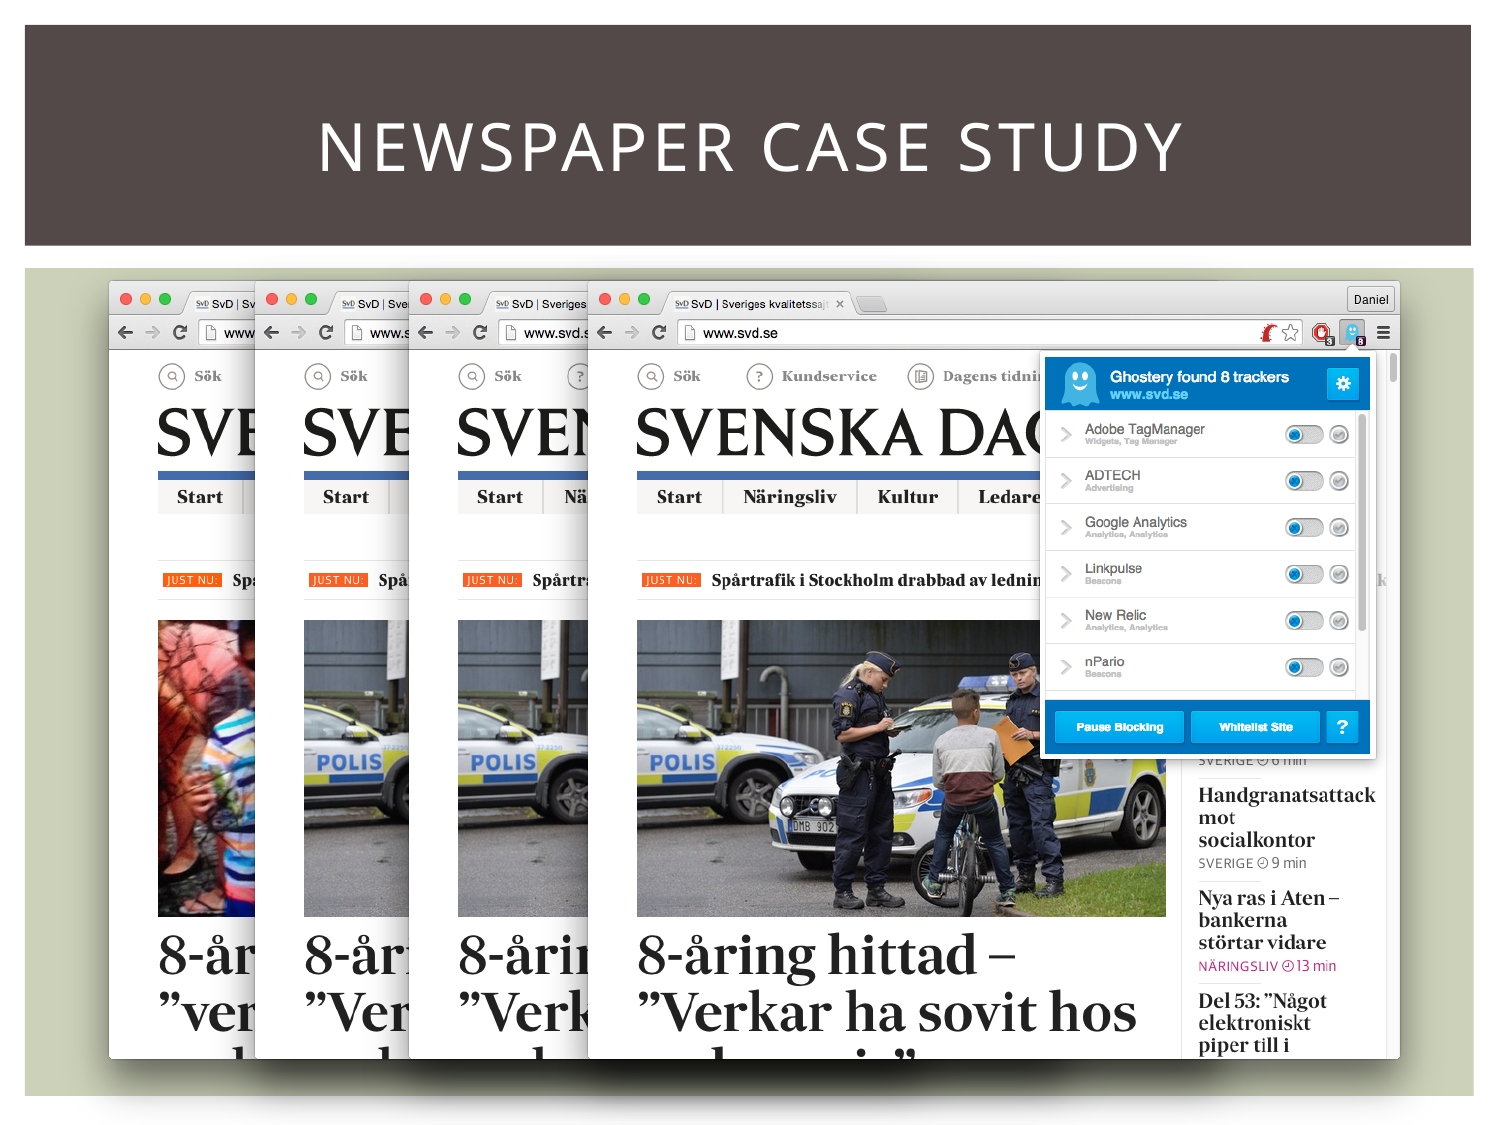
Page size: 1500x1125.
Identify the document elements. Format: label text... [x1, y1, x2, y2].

picture [53, 249, 1454, 1125]
title Newspaper case study [62, 58, 1438, 232]
